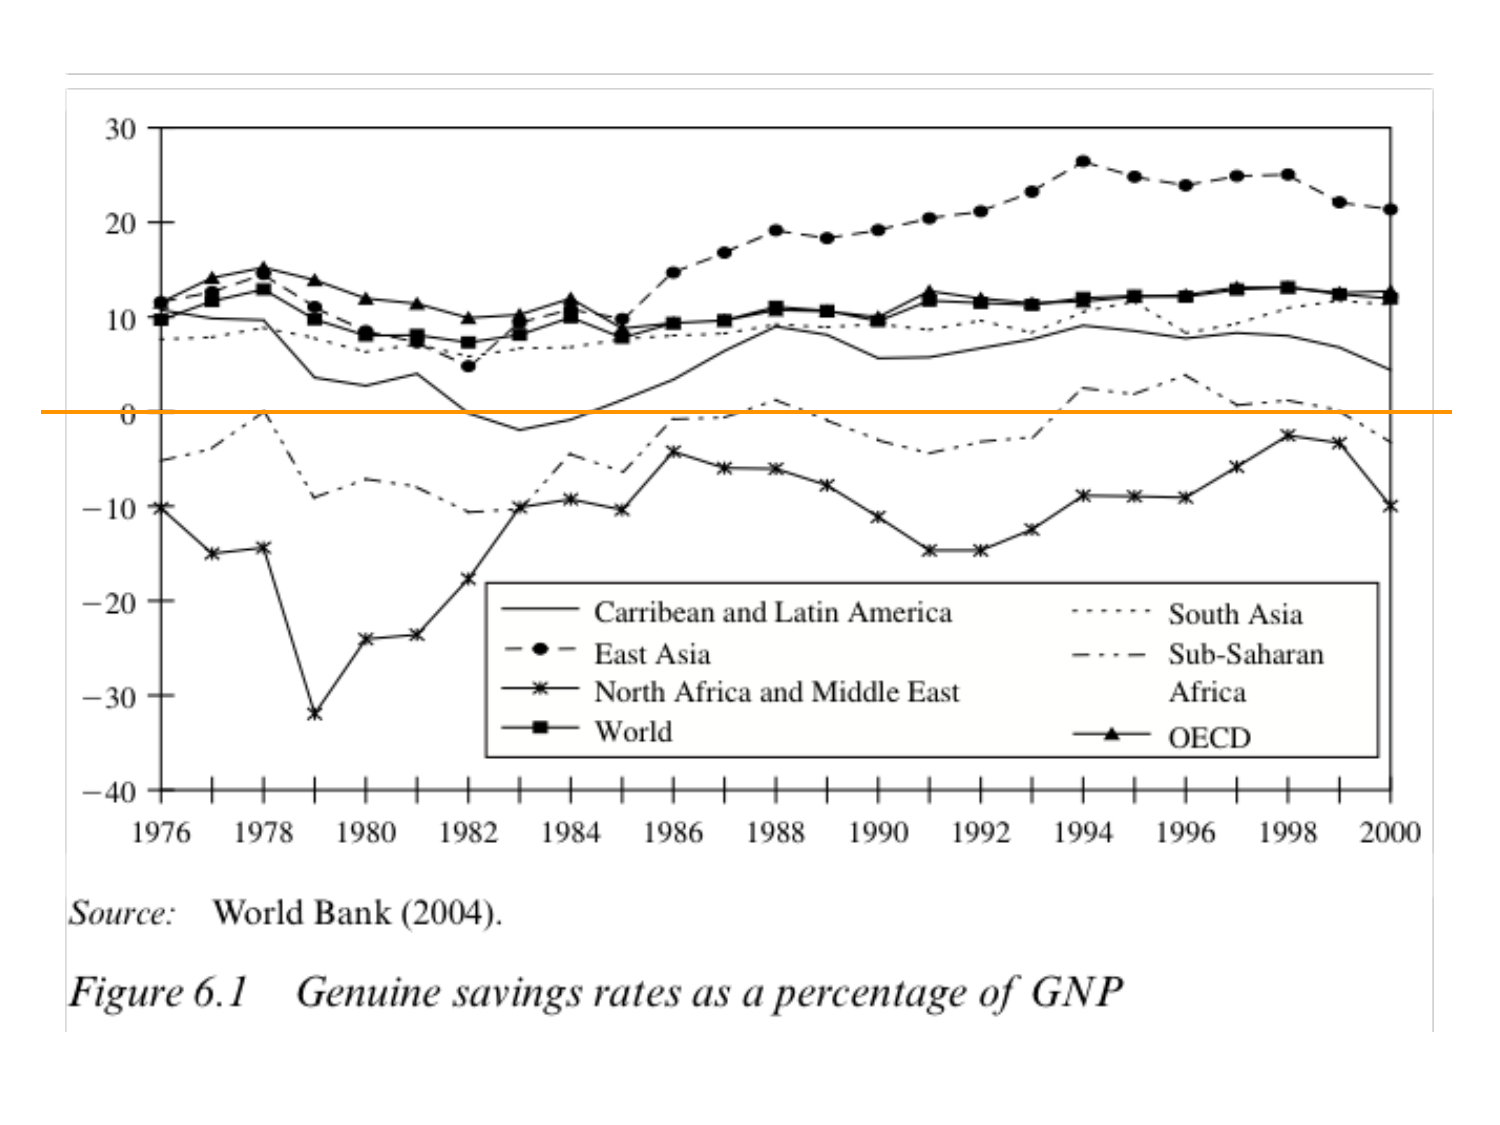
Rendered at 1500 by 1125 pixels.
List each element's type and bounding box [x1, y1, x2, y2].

picture [61, 72, 1439, 1032]
